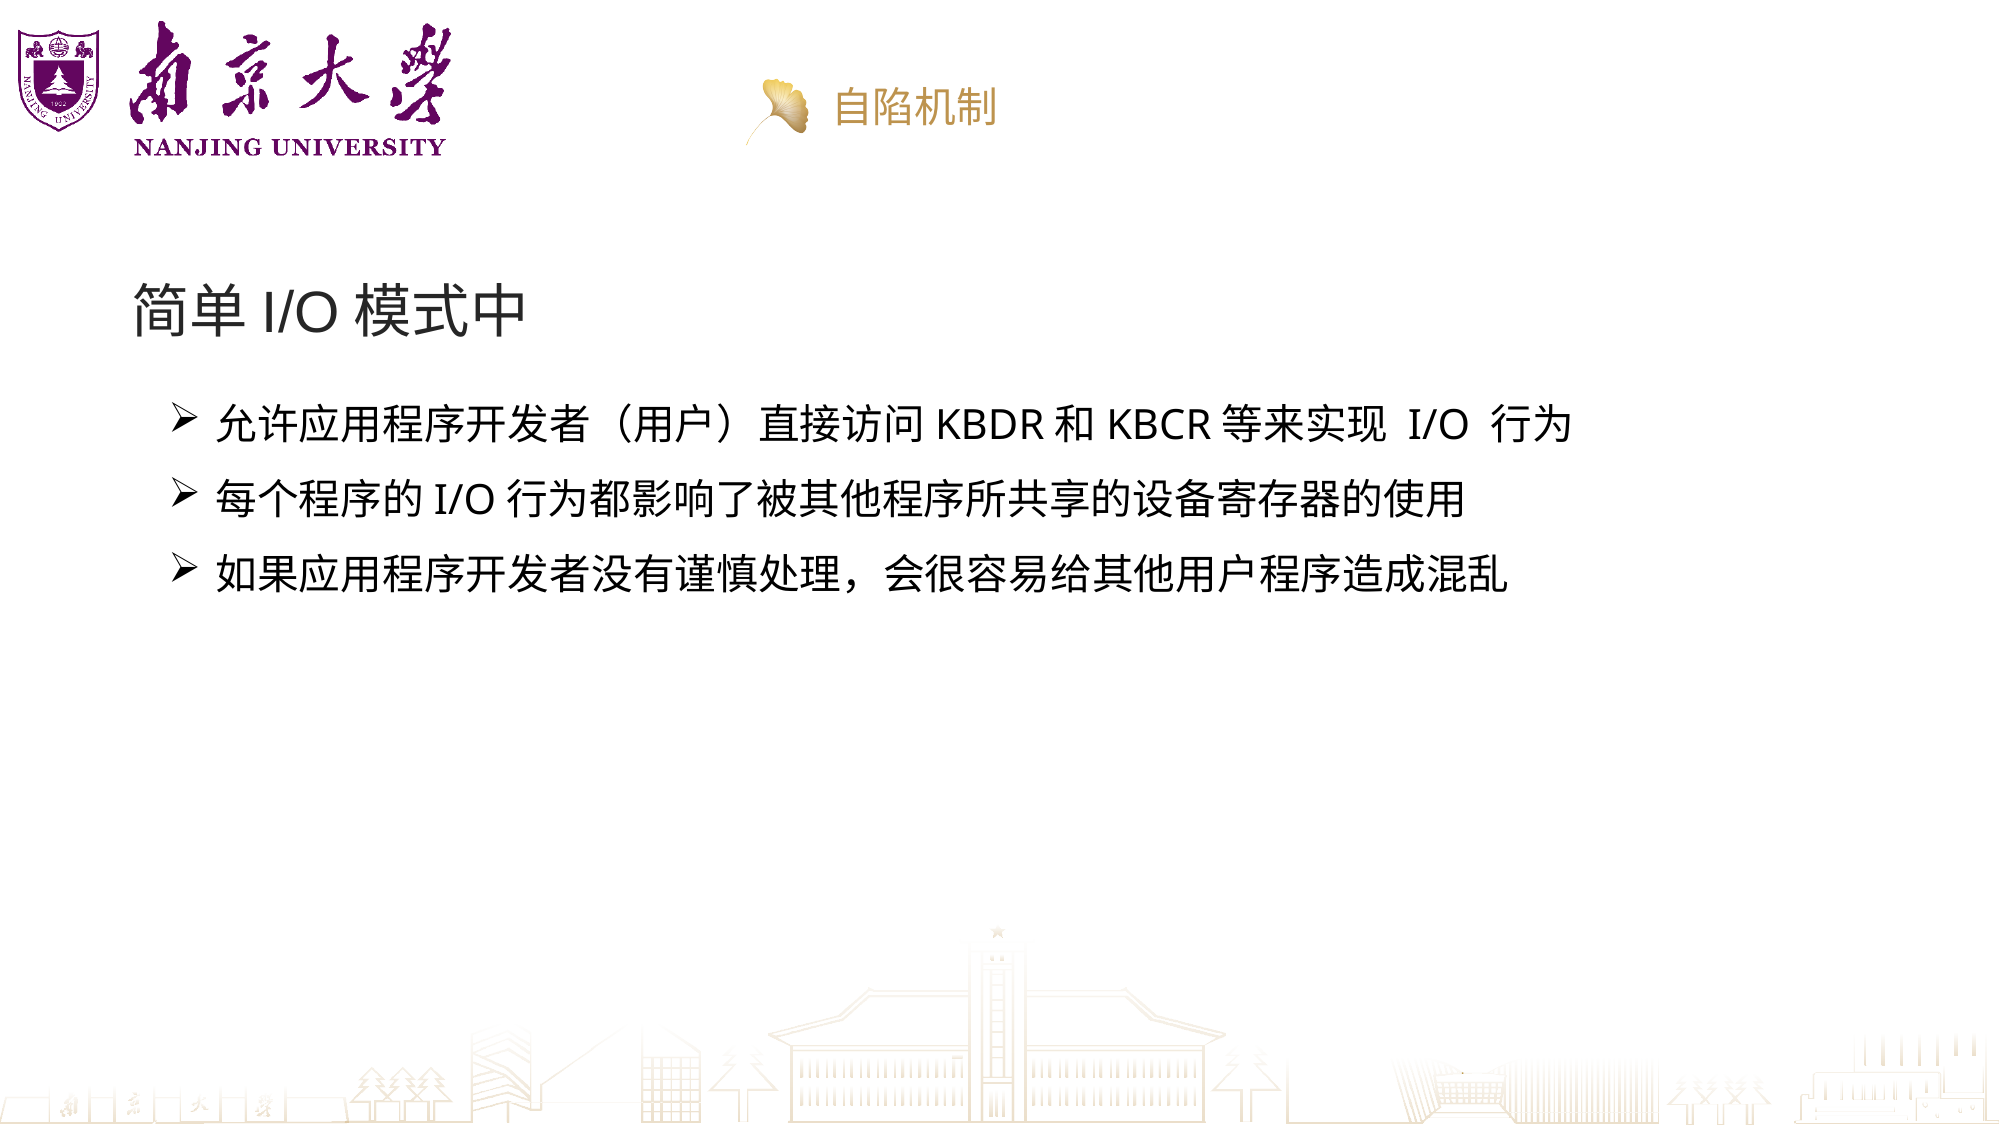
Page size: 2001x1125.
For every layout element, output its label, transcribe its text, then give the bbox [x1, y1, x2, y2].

picture [18, 21, 451, 160]
picture [731, 64, 830, 169]
text_box 自陷机制 [816, 73, 1226, 139]
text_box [116, 249, 1858, 599]
